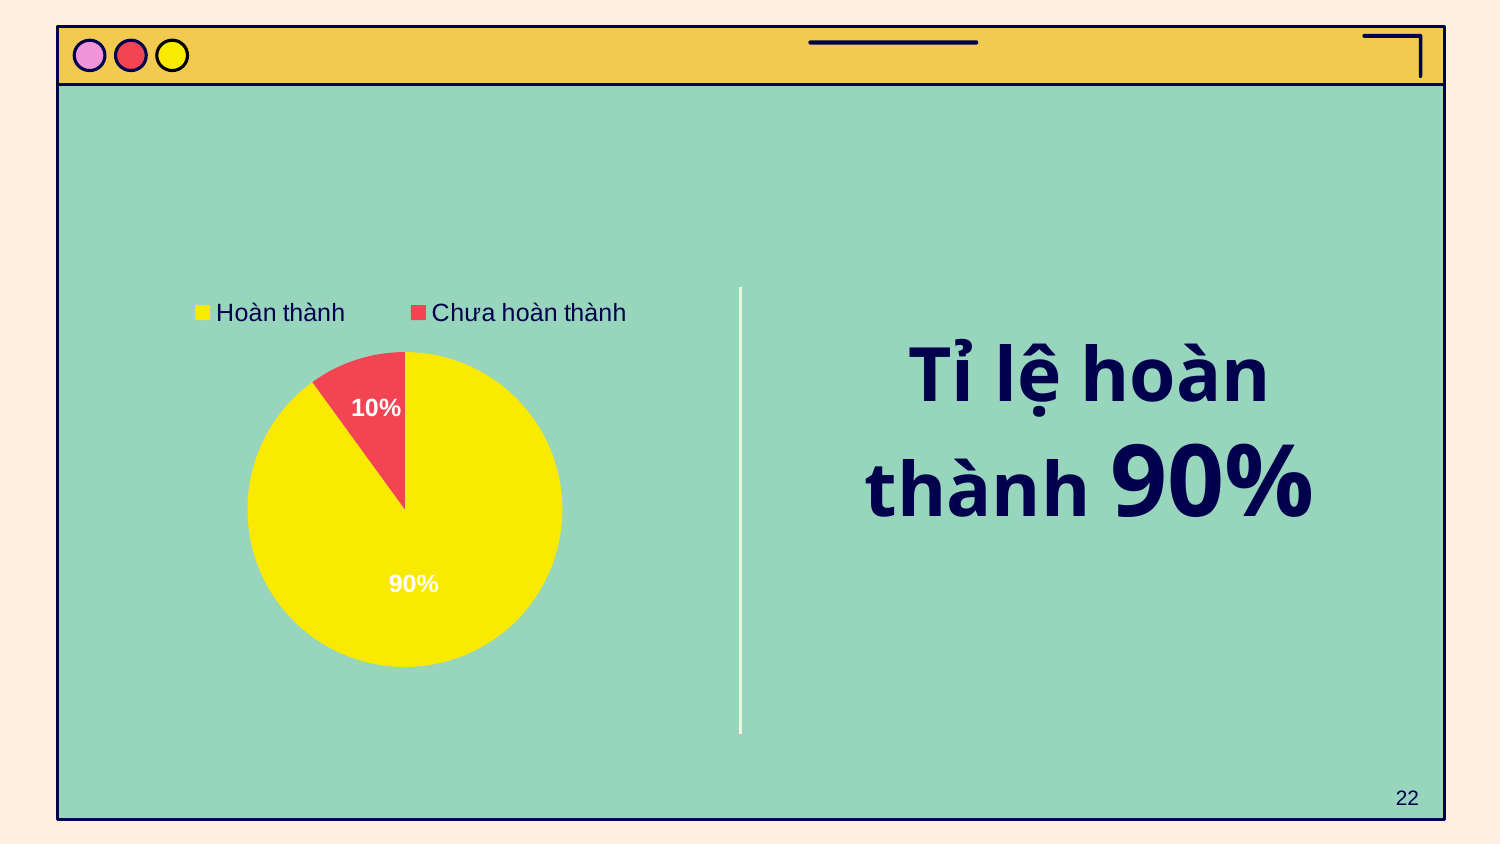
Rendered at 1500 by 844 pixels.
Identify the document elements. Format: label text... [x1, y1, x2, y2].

chart [101, 262, 709, 707]
title Tỉ lệ hoàn thành 90% [796, 311, 1383, 655]
slide_number 22 [1350, 764, 1434, 830]
